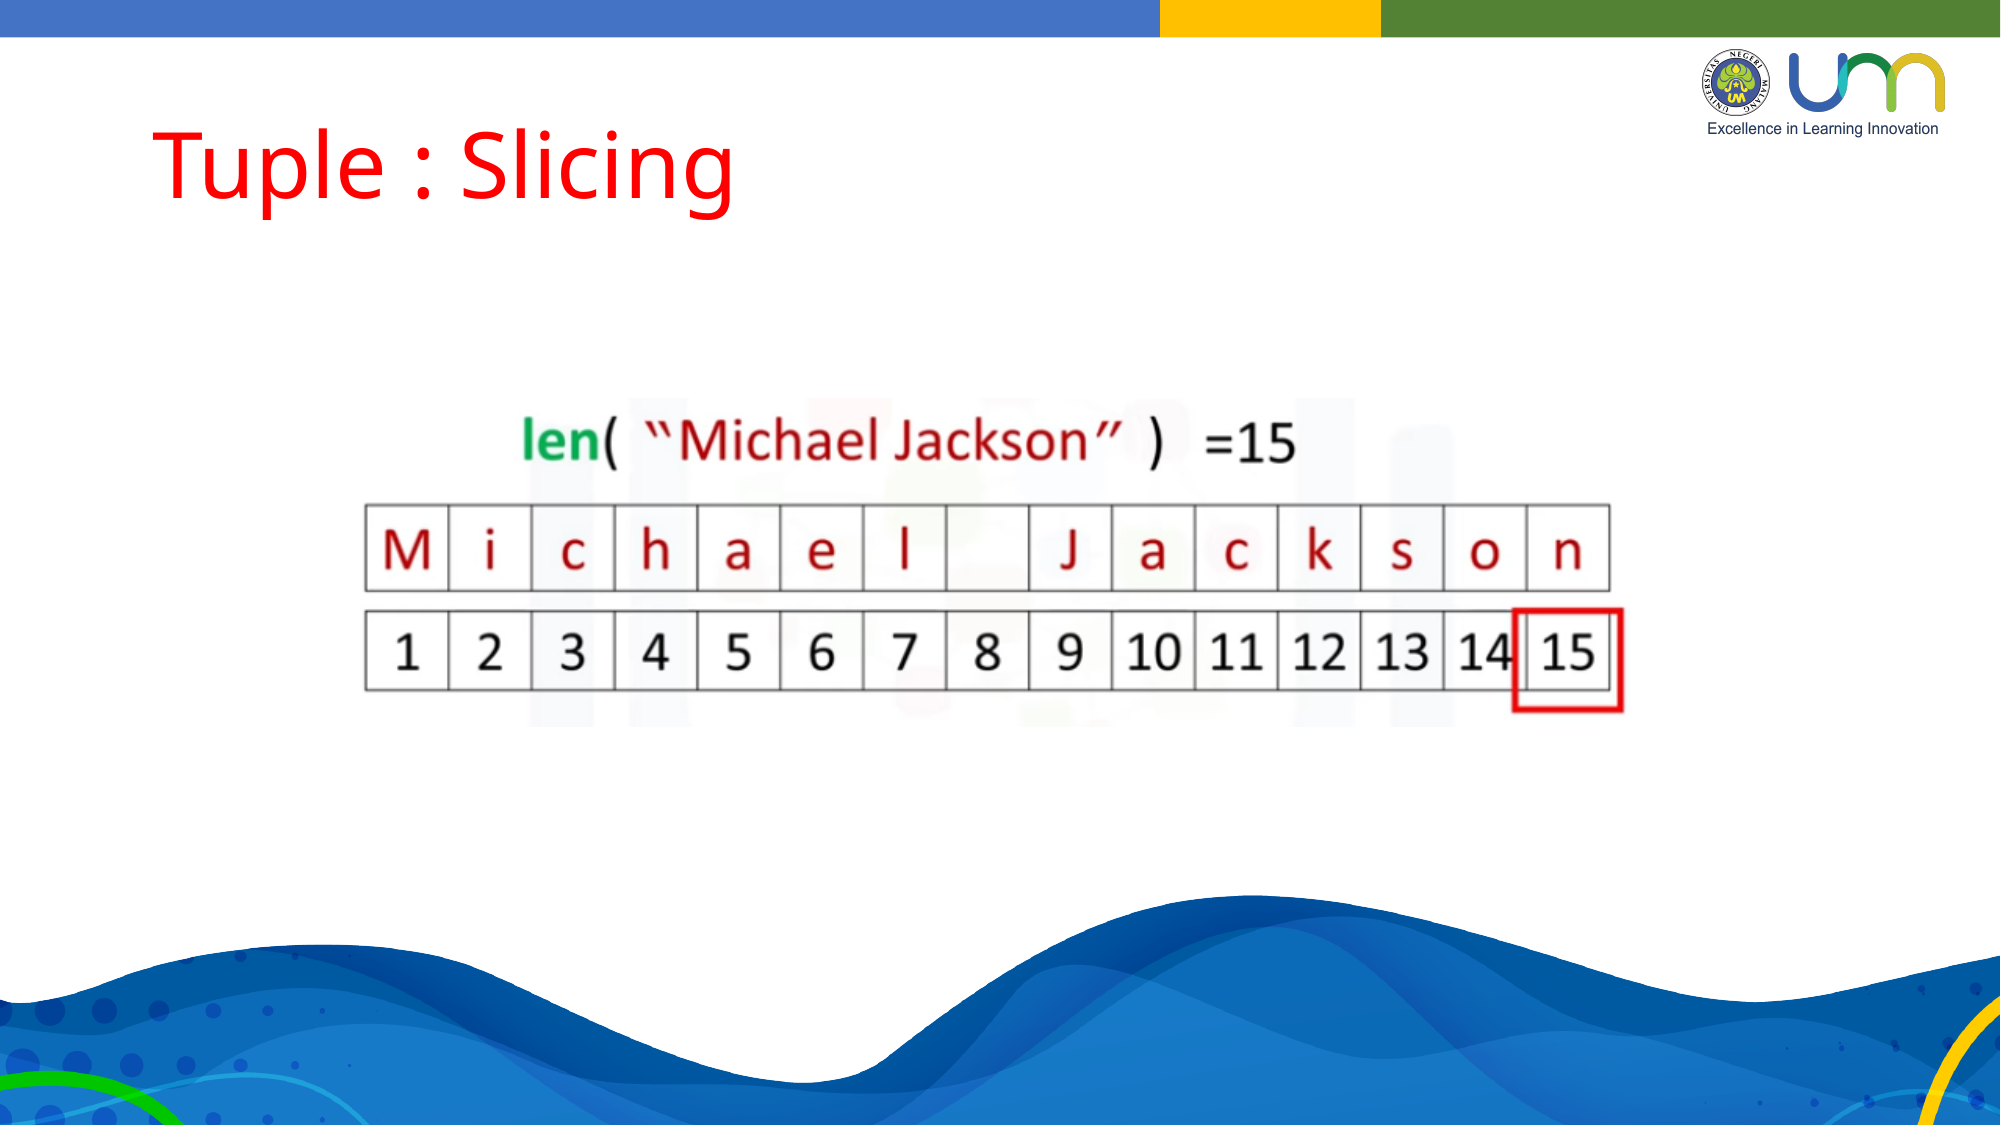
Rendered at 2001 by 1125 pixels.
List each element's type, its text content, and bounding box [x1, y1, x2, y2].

picture [0, 38, 2000, 1125]
title Tuple : Slicing [137, 59, 1863, 278]
